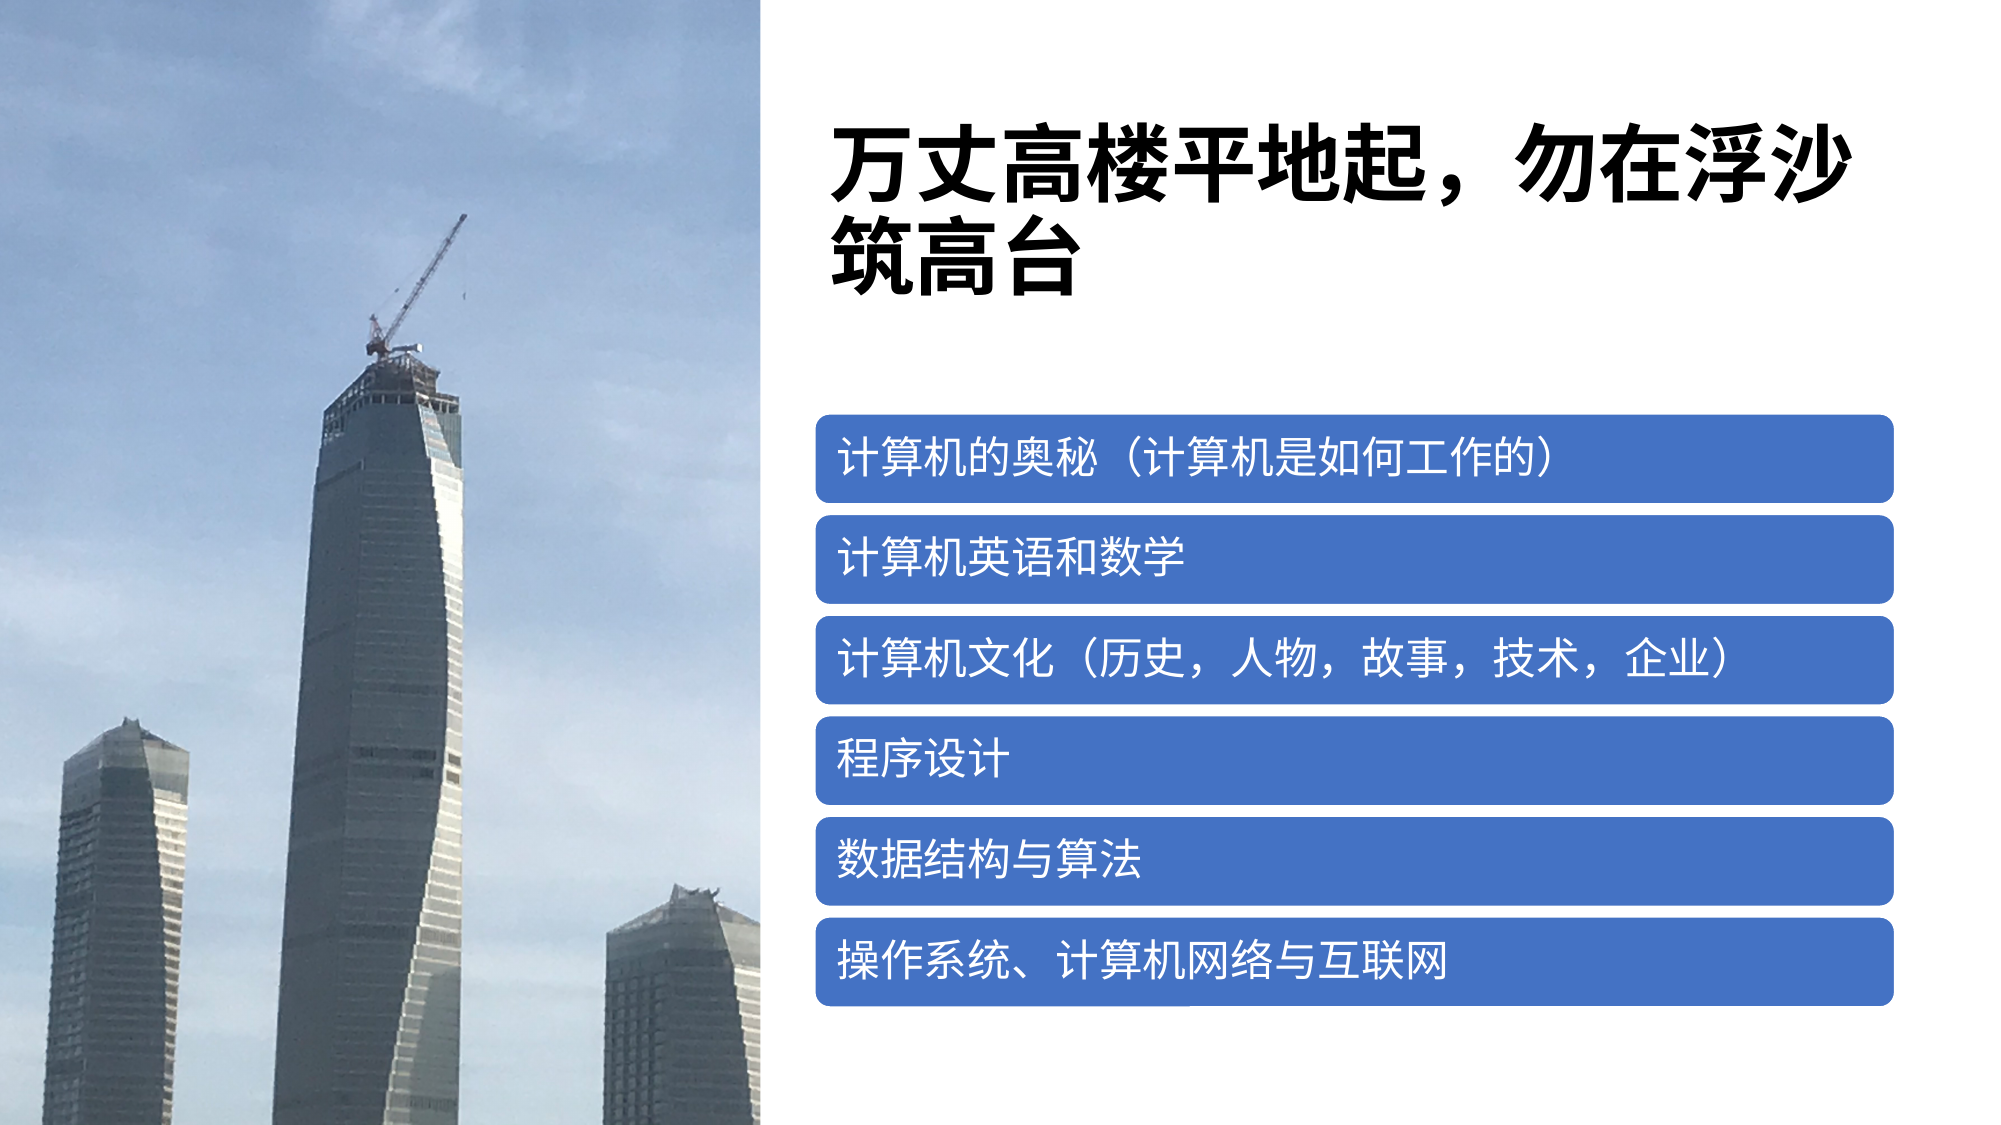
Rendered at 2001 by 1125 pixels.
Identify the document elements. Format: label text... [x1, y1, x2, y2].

picture [0, 0, 761, 1125]
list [814, 399, 1895, 1021]
title 万丈高楼平地起，勿在浮沙筑高台 [814, 103, 1895, 315]
